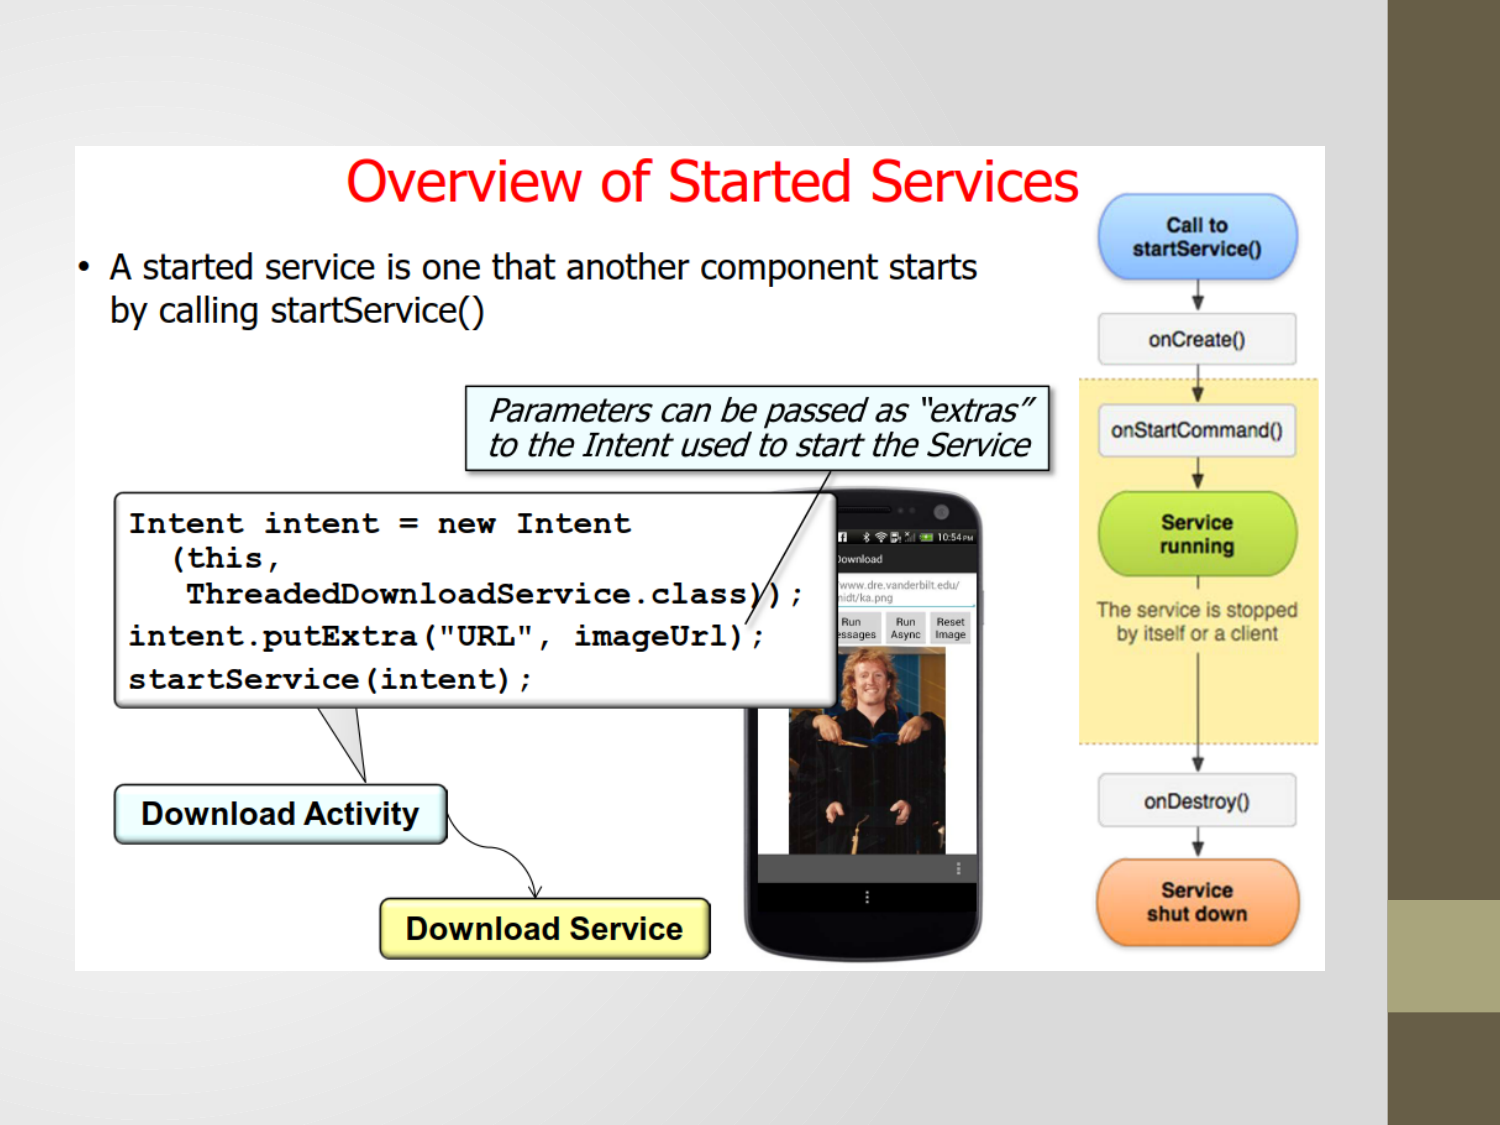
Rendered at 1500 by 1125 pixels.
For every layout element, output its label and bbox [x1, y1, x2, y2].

list [74, 145, 1326, 971]
